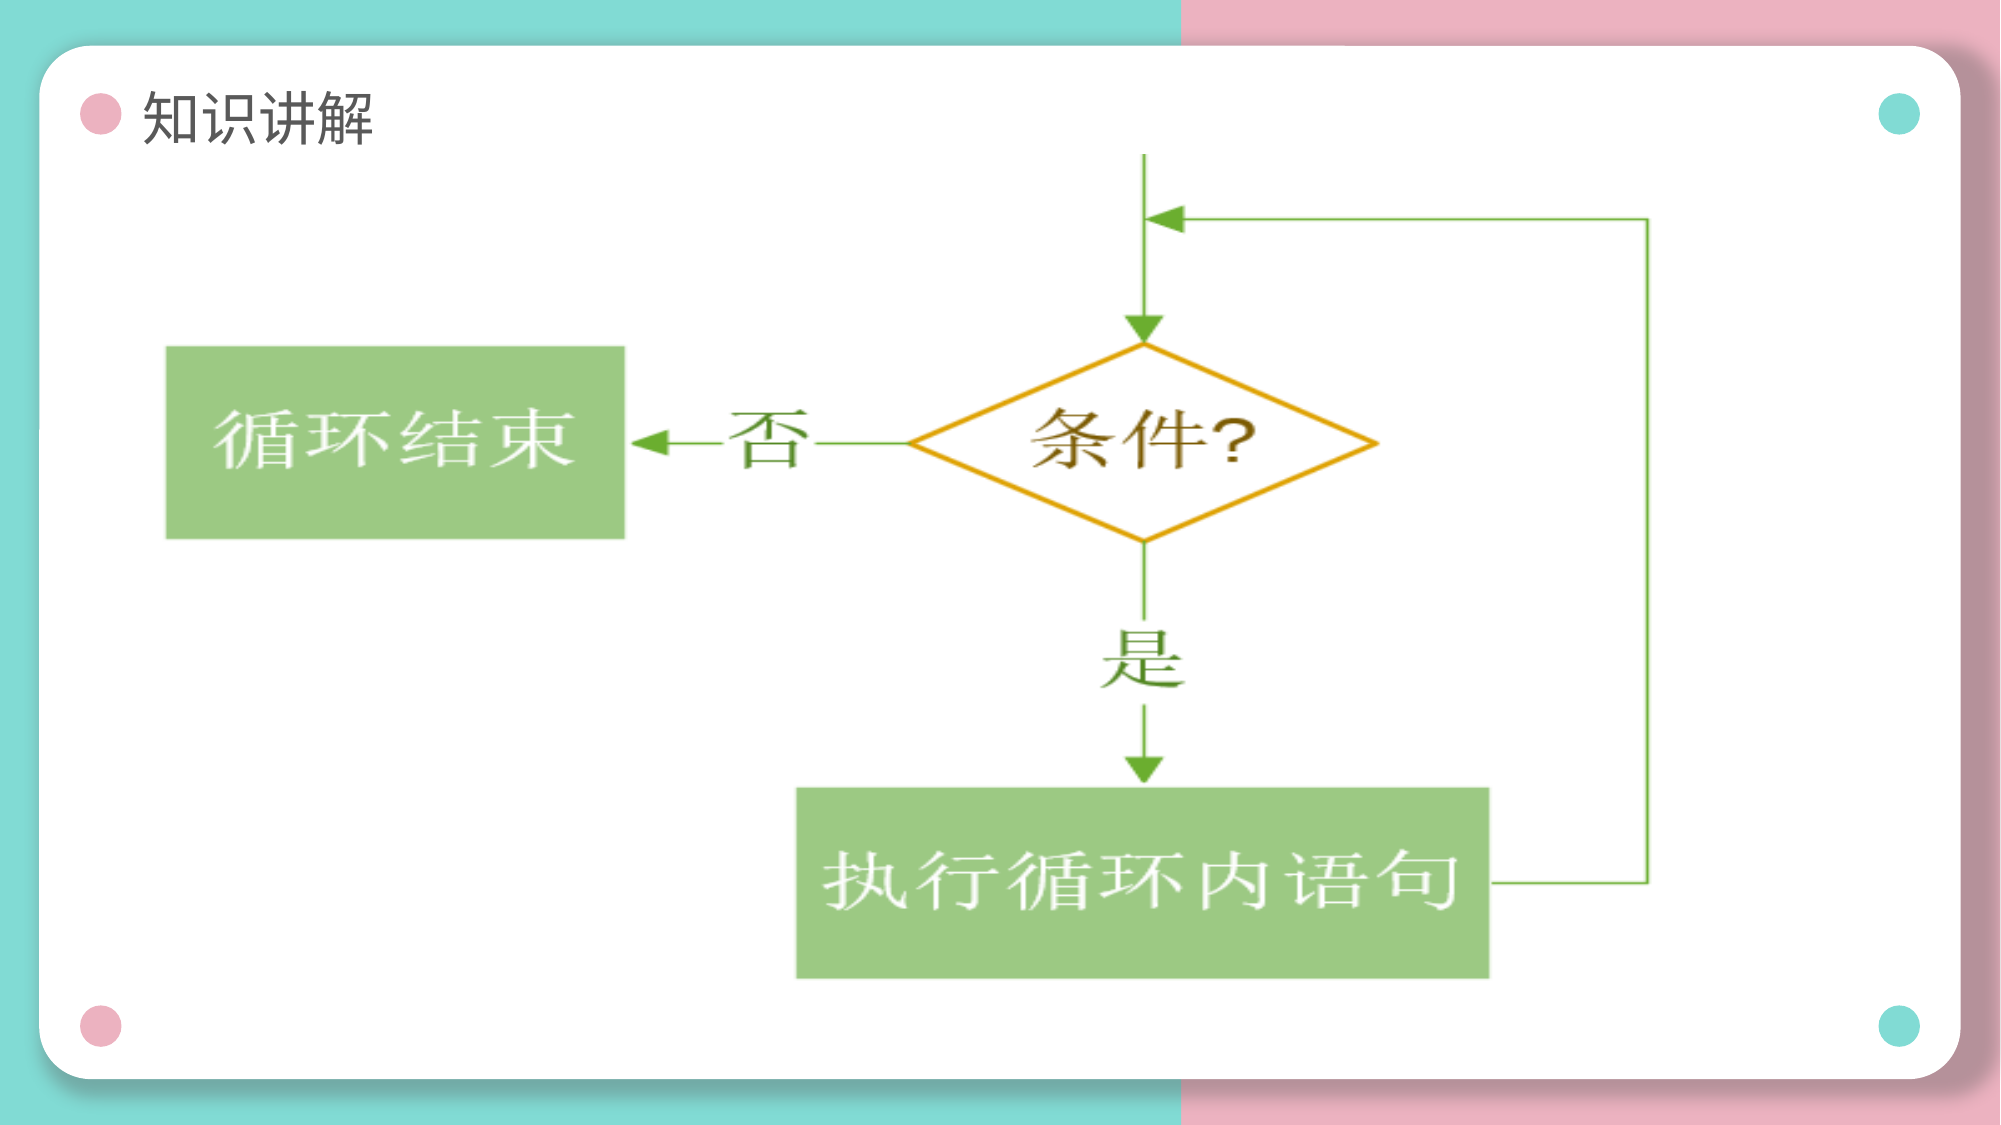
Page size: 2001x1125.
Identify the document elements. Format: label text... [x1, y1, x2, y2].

picture [141, 154, 1759, 1014]
title 知识讲解 [142, 82, 981, 154]
